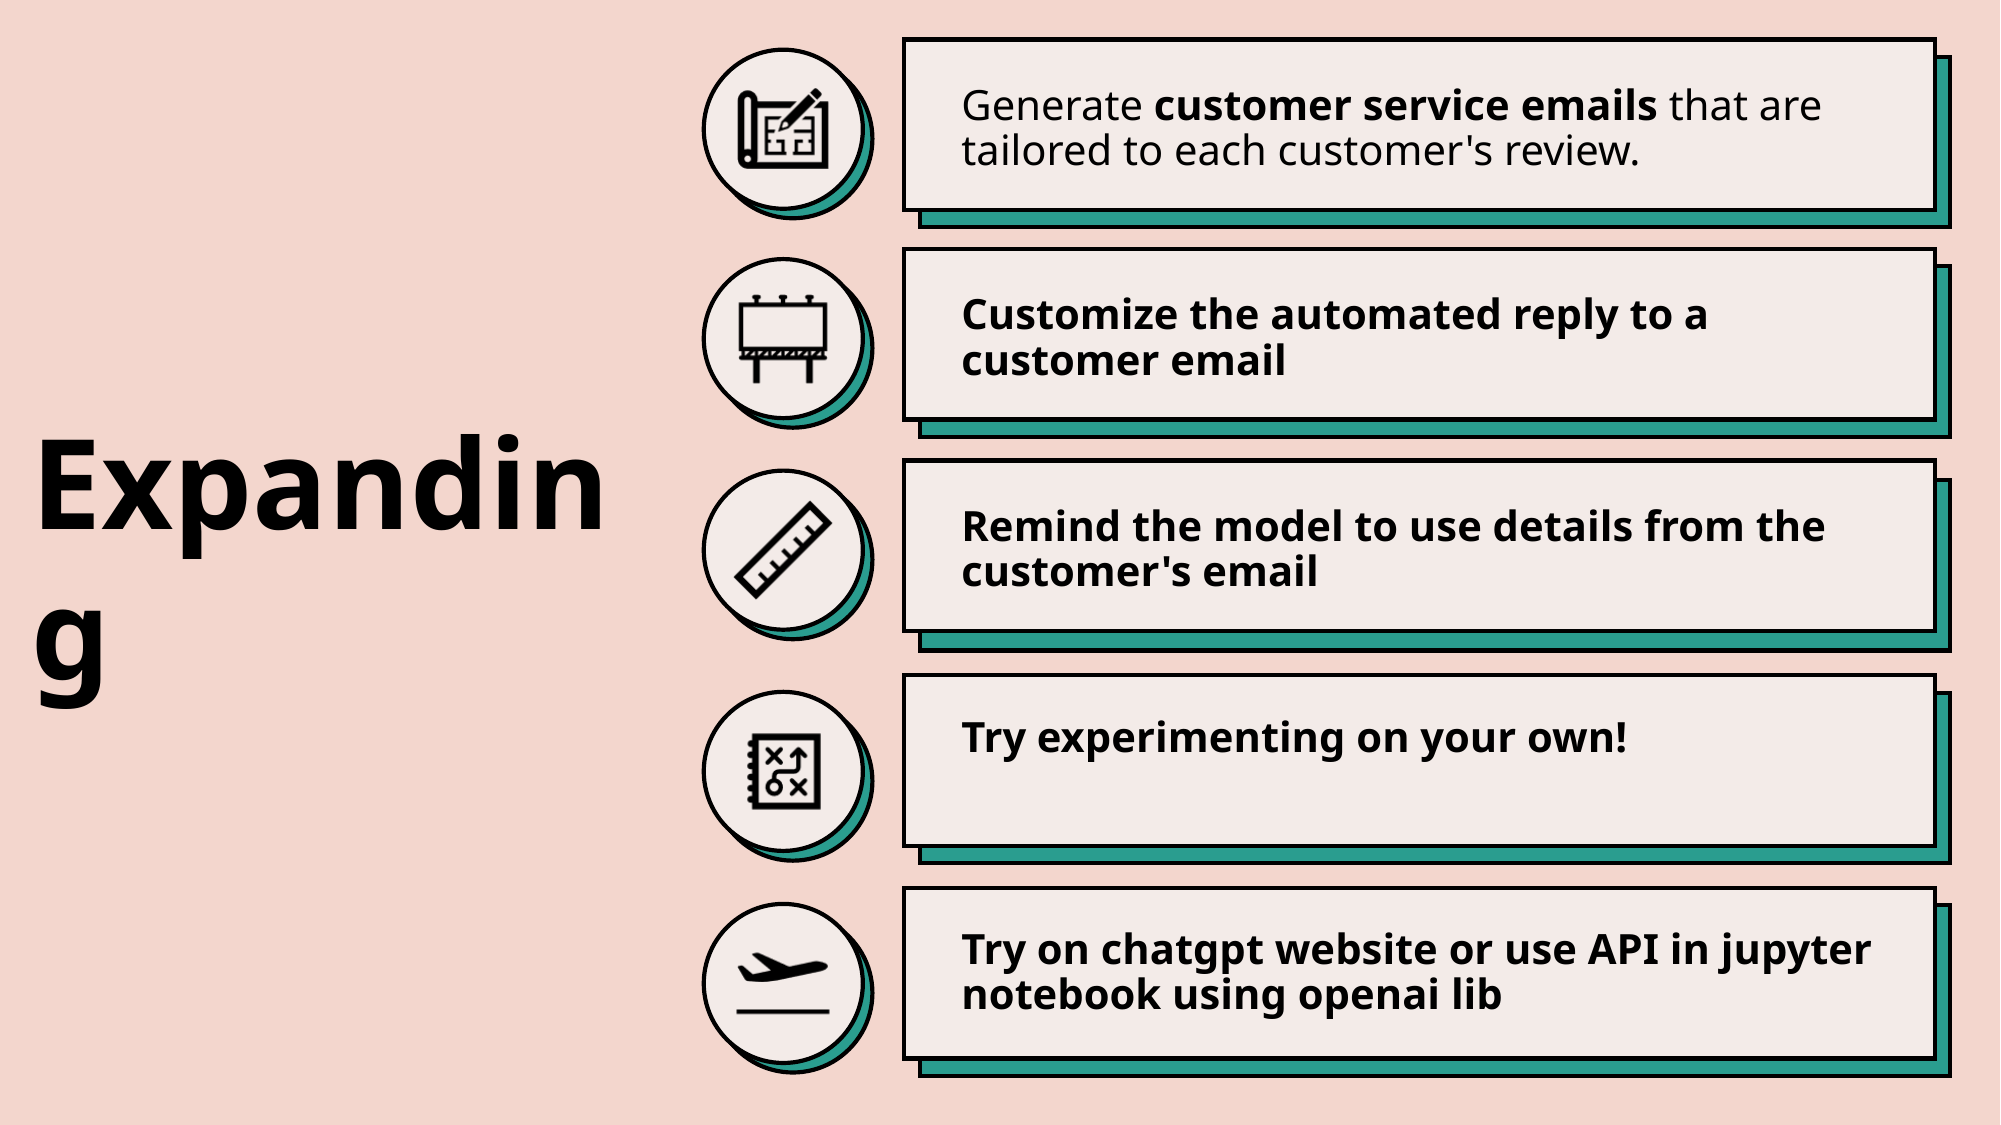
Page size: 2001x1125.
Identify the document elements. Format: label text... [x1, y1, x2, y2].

picture [730, 497, 836, 603]
list Generate customer service emails that are tailored to each customer's review. [946, 76, 1913, 182]
picture [730, 286, 836, 392]
title Expanding [16, 319, 692, 789]
list Try experimenting on your own! [946, 709, 1755, 789]
list Try on chatgpt website or use API in jupyter notebook using openai lib [946, 921, 1894, 1049]
picture [730, 718, 836, 824]
list Customize the automated reply to a customer email [946, 286, 1894, 392]
list Remind the model to use details from the customer's email [946, 498, 1894, 603]
picture [730, 930, 836, 1036]
picture [730, 76, 836, 182]
